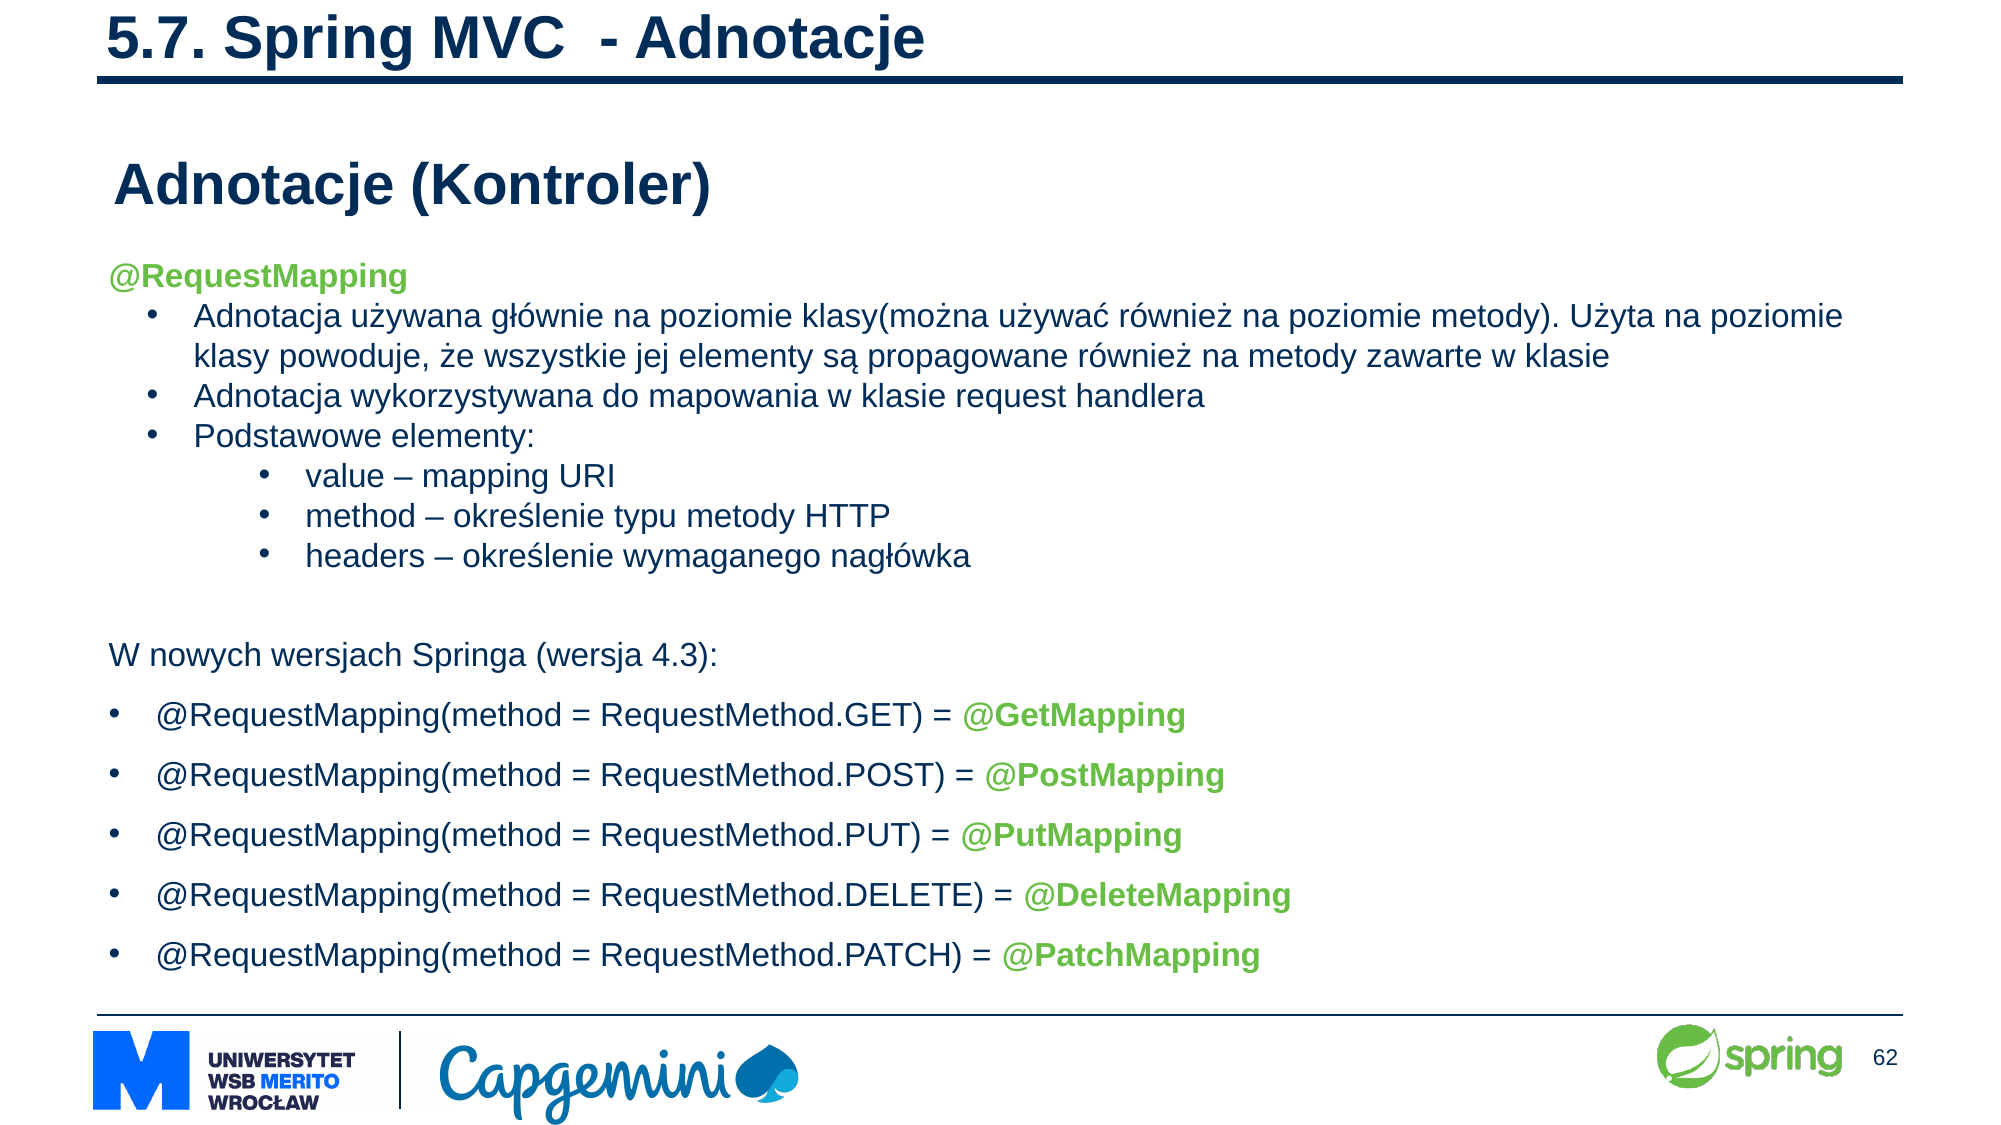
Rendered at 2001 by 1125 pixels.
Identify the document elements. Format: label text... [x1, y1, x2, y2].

picture [401, 962, 813, 1125]
text_box Adnotacje (Kontroler) [98, 138, 728, 224]
picture [1650, 1006, 1847, 1107]
title 5.7. Spring MVC - Adnotacje [105, 6, 1822, 80]
text_box @RequestMapping Adnotacja używana głównie na poziomie klasy(można używać również na poziomie metody). Użyta na poziomie klasy powoduje, że wszystkie jej elementy są propagowane również na metody zawarte w klasie Adnotacja wykorzystywana do mapowania w klasie request handlera Podstawowe elementy: value – mapping URI method – określenie typu metody HTTP headers – określenie wymaganego nagłówka W nowych wersjach Springa (wersja 4.3): @RequestMapping(method = RequestMethod.GET) = @GetMapping @RequestMapping(method = RequestMethod.POST) = @PostMapping @RequestMapping(method = RequestMethod.PUT) = @PutMapping @RequestMapping(method = RequestMethod.DELETE) = @DeleteMapping @RequestMapping(method = RequestMethod.PATCH) = @PatchMapping [93, 246, 1875, 1125]
slide_number 62 [1875, 1042, 1899, 1071]
picture [93, 1030, 399, 1110]
